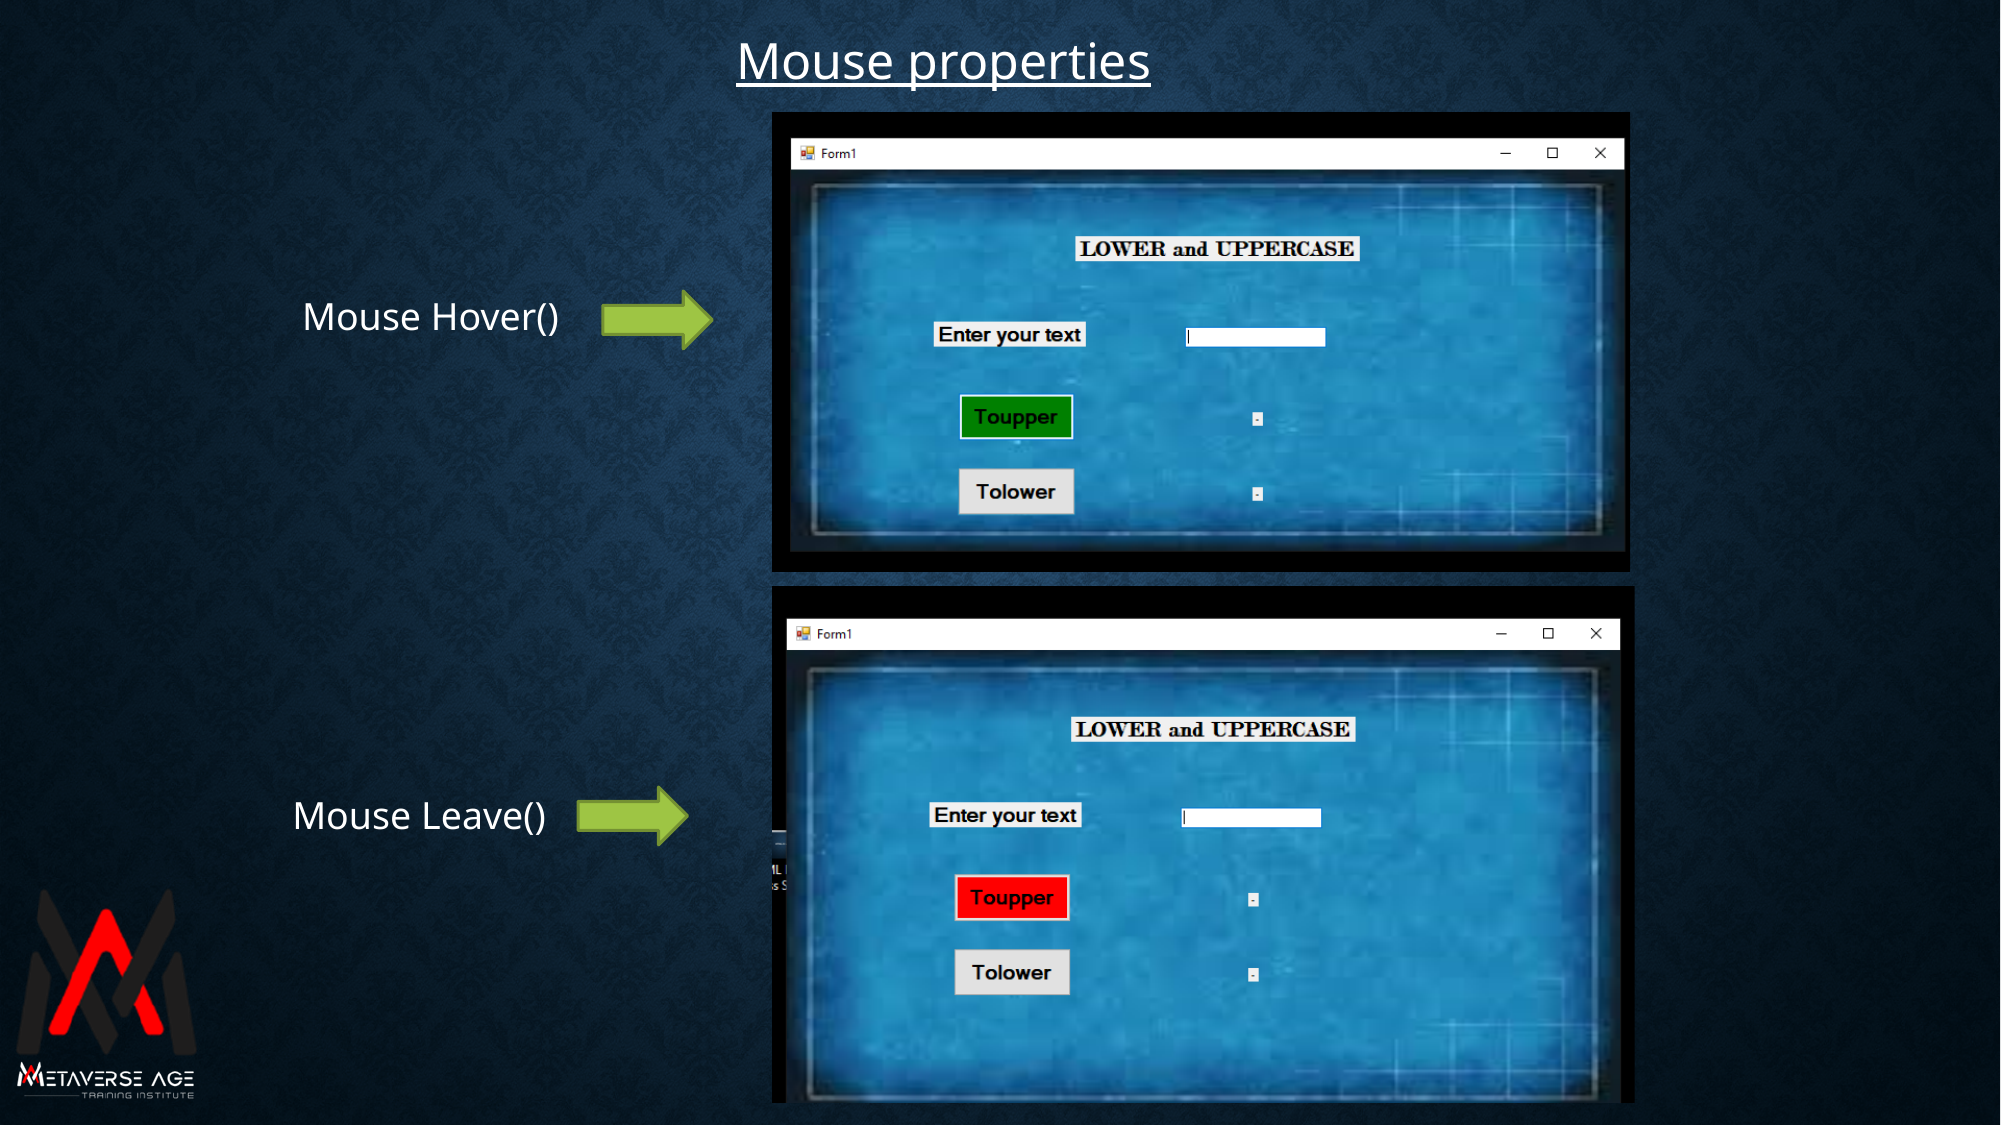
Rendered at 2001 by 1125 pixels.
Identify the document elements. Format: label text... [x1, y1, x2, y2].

text_box [576, 785, 689, 847]
text_box Mouse properties [721, 22, 1265, 97]
text_box Mouse Hover() [287, 285, 633, 346]
text_box [601, 289, 714, 351]
picture [771, 586, 1636, 1104]
text_box Mouse Leave() [277, 784, 596, 844]
picture [0, 835, 243, 1109]
picture [771, 112, 1631, 573]
